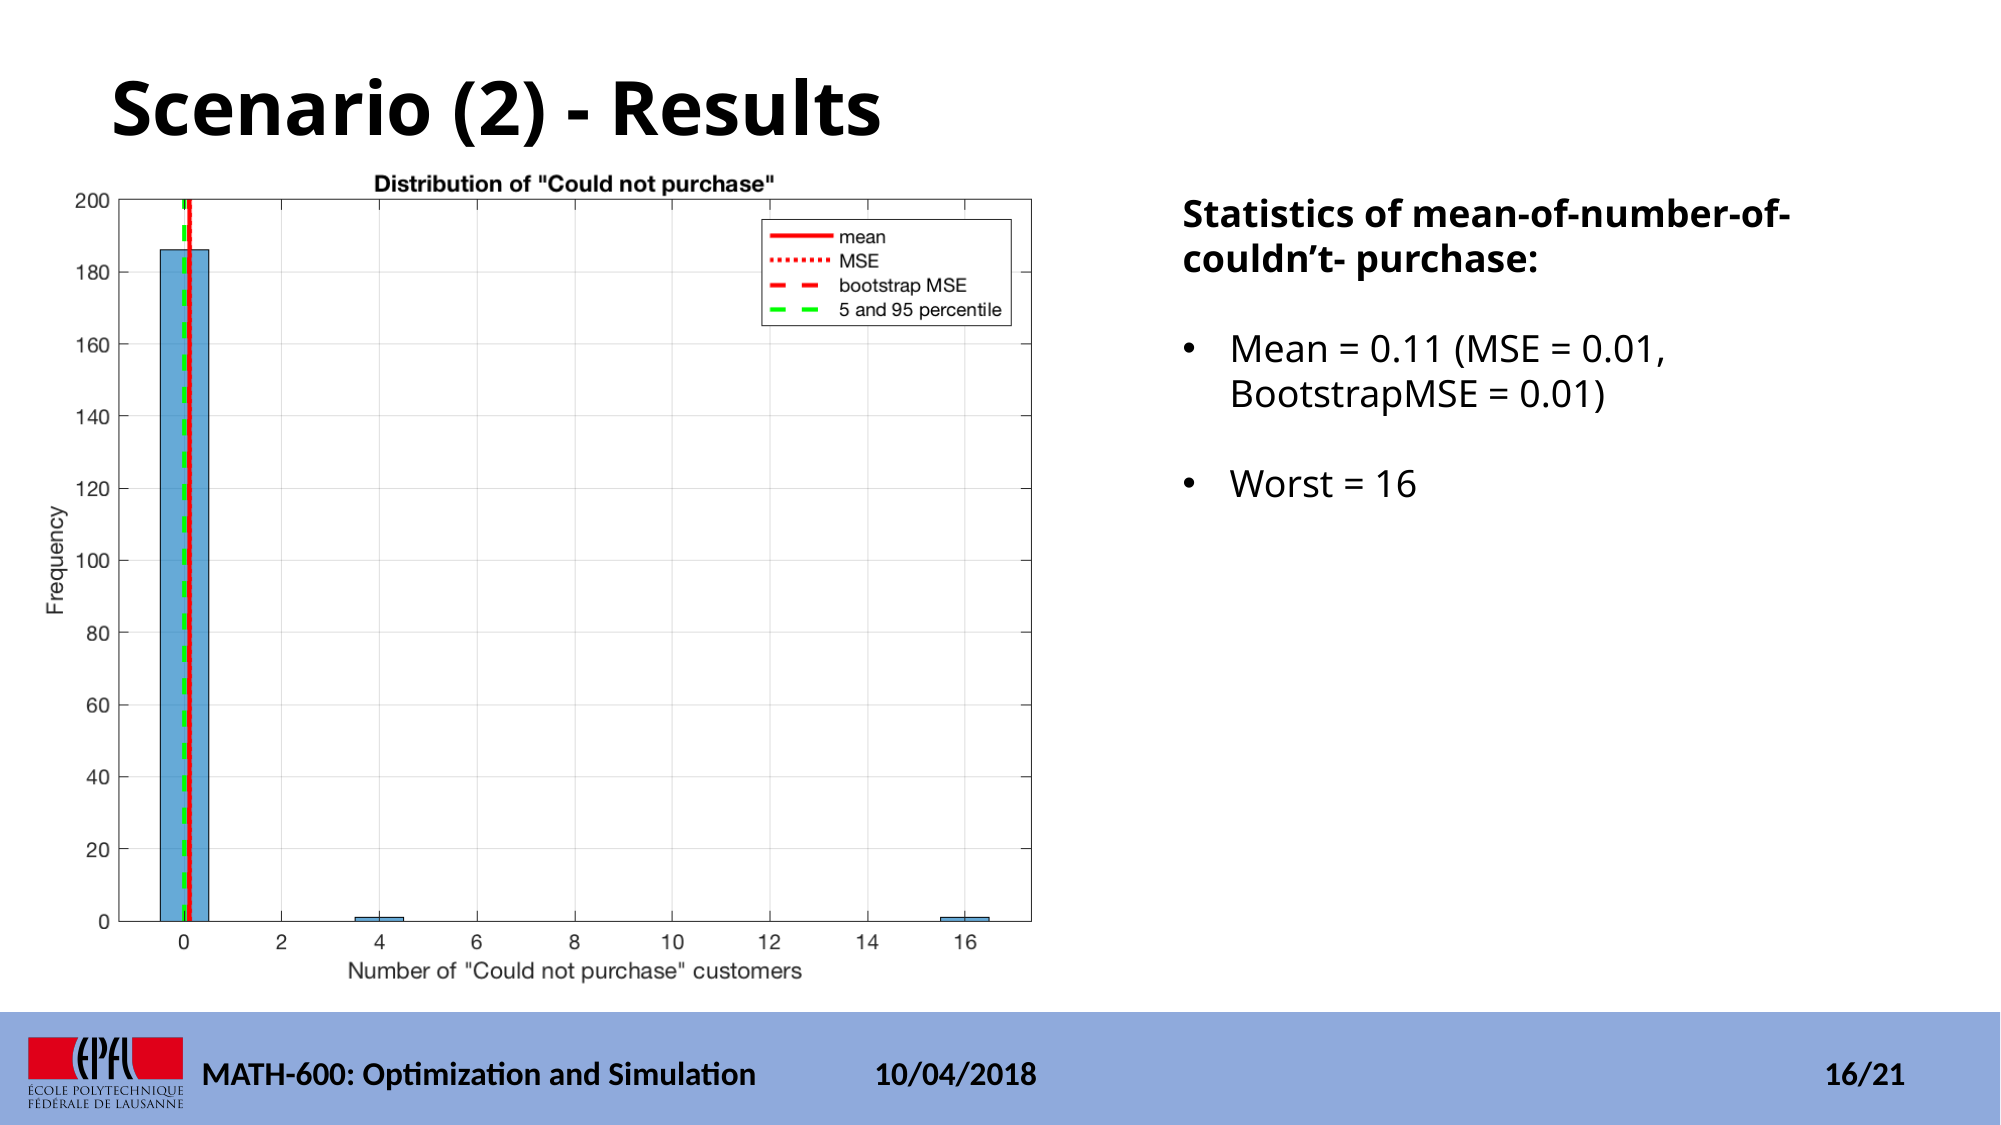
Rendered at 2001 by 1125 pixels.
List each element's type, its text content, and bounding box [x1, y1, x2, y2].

text_box 10/04/2018 [788, 1041, 1124, 1102]
picture [18, 159, 1071, 994]
picture [24, 1033, 187, 1112]
text_box Statistics of mean-of-number-of-couldn’t- purchase: Mean = 0.11 (MSE = 0.01, BootstrapMSE = 0.01) Worst = 16 [1167, 182, 1866, 512]
title Scenario (2) - Results [96, 40, 1597, 160]
text_box 16/21 [1697, 1041, 2000, 1102]
text_box MATH-600: Optimization and Simulation [187, 1041, 788, 1102]
